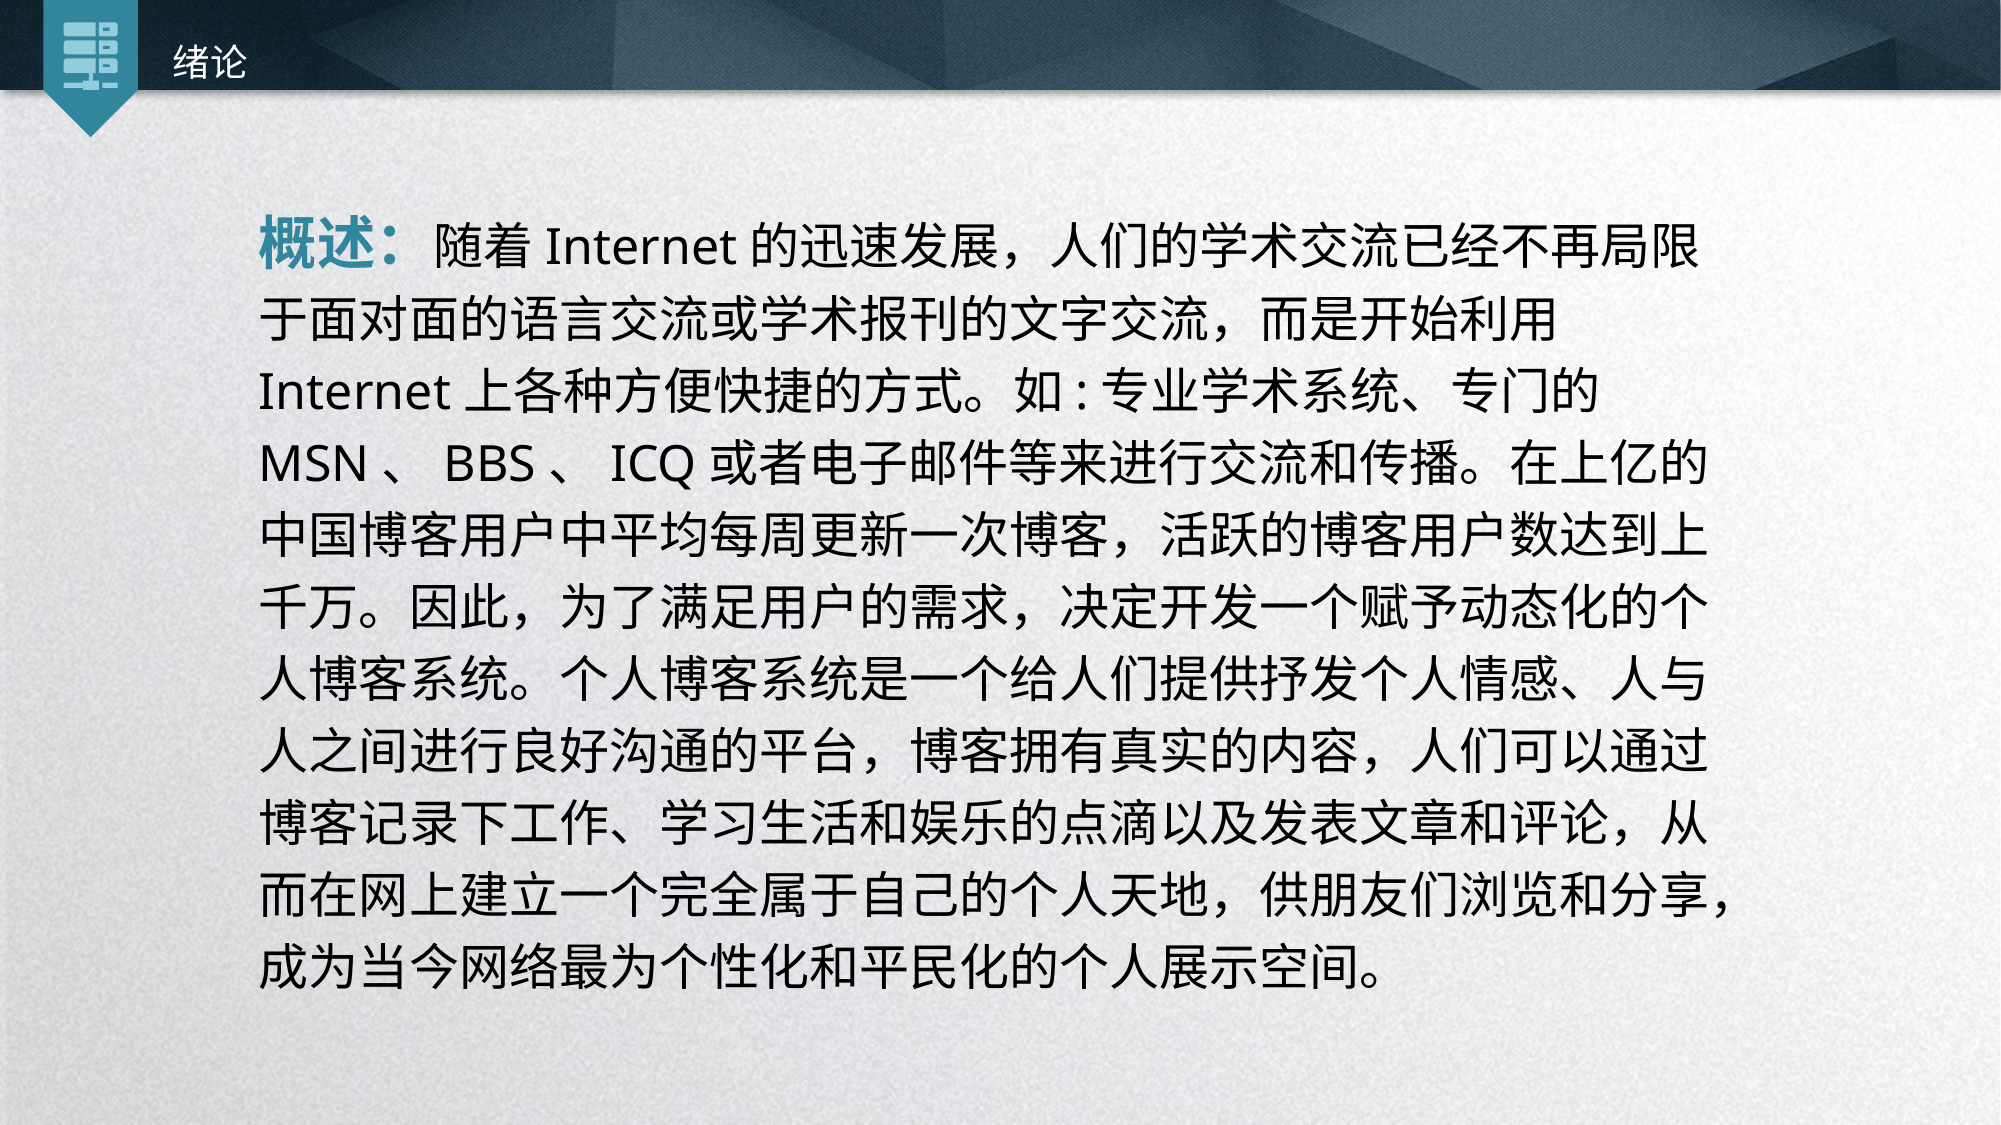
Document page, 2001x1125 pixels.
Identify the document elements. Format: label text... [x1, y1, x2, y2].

text_box [0, 0, 41, 92]
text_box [43, 0, 139, 138]
text_box 概述：随着Internet的迅速发展，人们的学术交流已经不再局限于面对面的语言交流或学术报刊的文字交流，而是开始利用Internet上各种方便快捷的方式。如:专业学术系统、专门的MSN、BBS、ICQ或者电子邮件等来进行交流和传播。在上亿的中国博客用户中平均每周更新一次博客，活跃的博客用户数达到上千万。因此，为了满足用户的需求，决定开发一个赋予动态化的个人博客系统。个人博客系统是一个给人们提供抒发个人情感、人与人之间进行良好沟通的平台，博客拥有真实的内容，人们可以通过博客记录下工作、学习生活和娱乐的点滴以及发表文章和评论，从而在网上建立一个完全属于自己的个人天地，供朋友们浏览和分享，成为当今网络最为个性化和平民化的个人展示空间。 [244, 184, 1761, 1003]
text_box [140, 0, 2001, 92]
text_box 绪论 [161, 33, 469, 90]
picture [0, 92, 2001, 1125]
